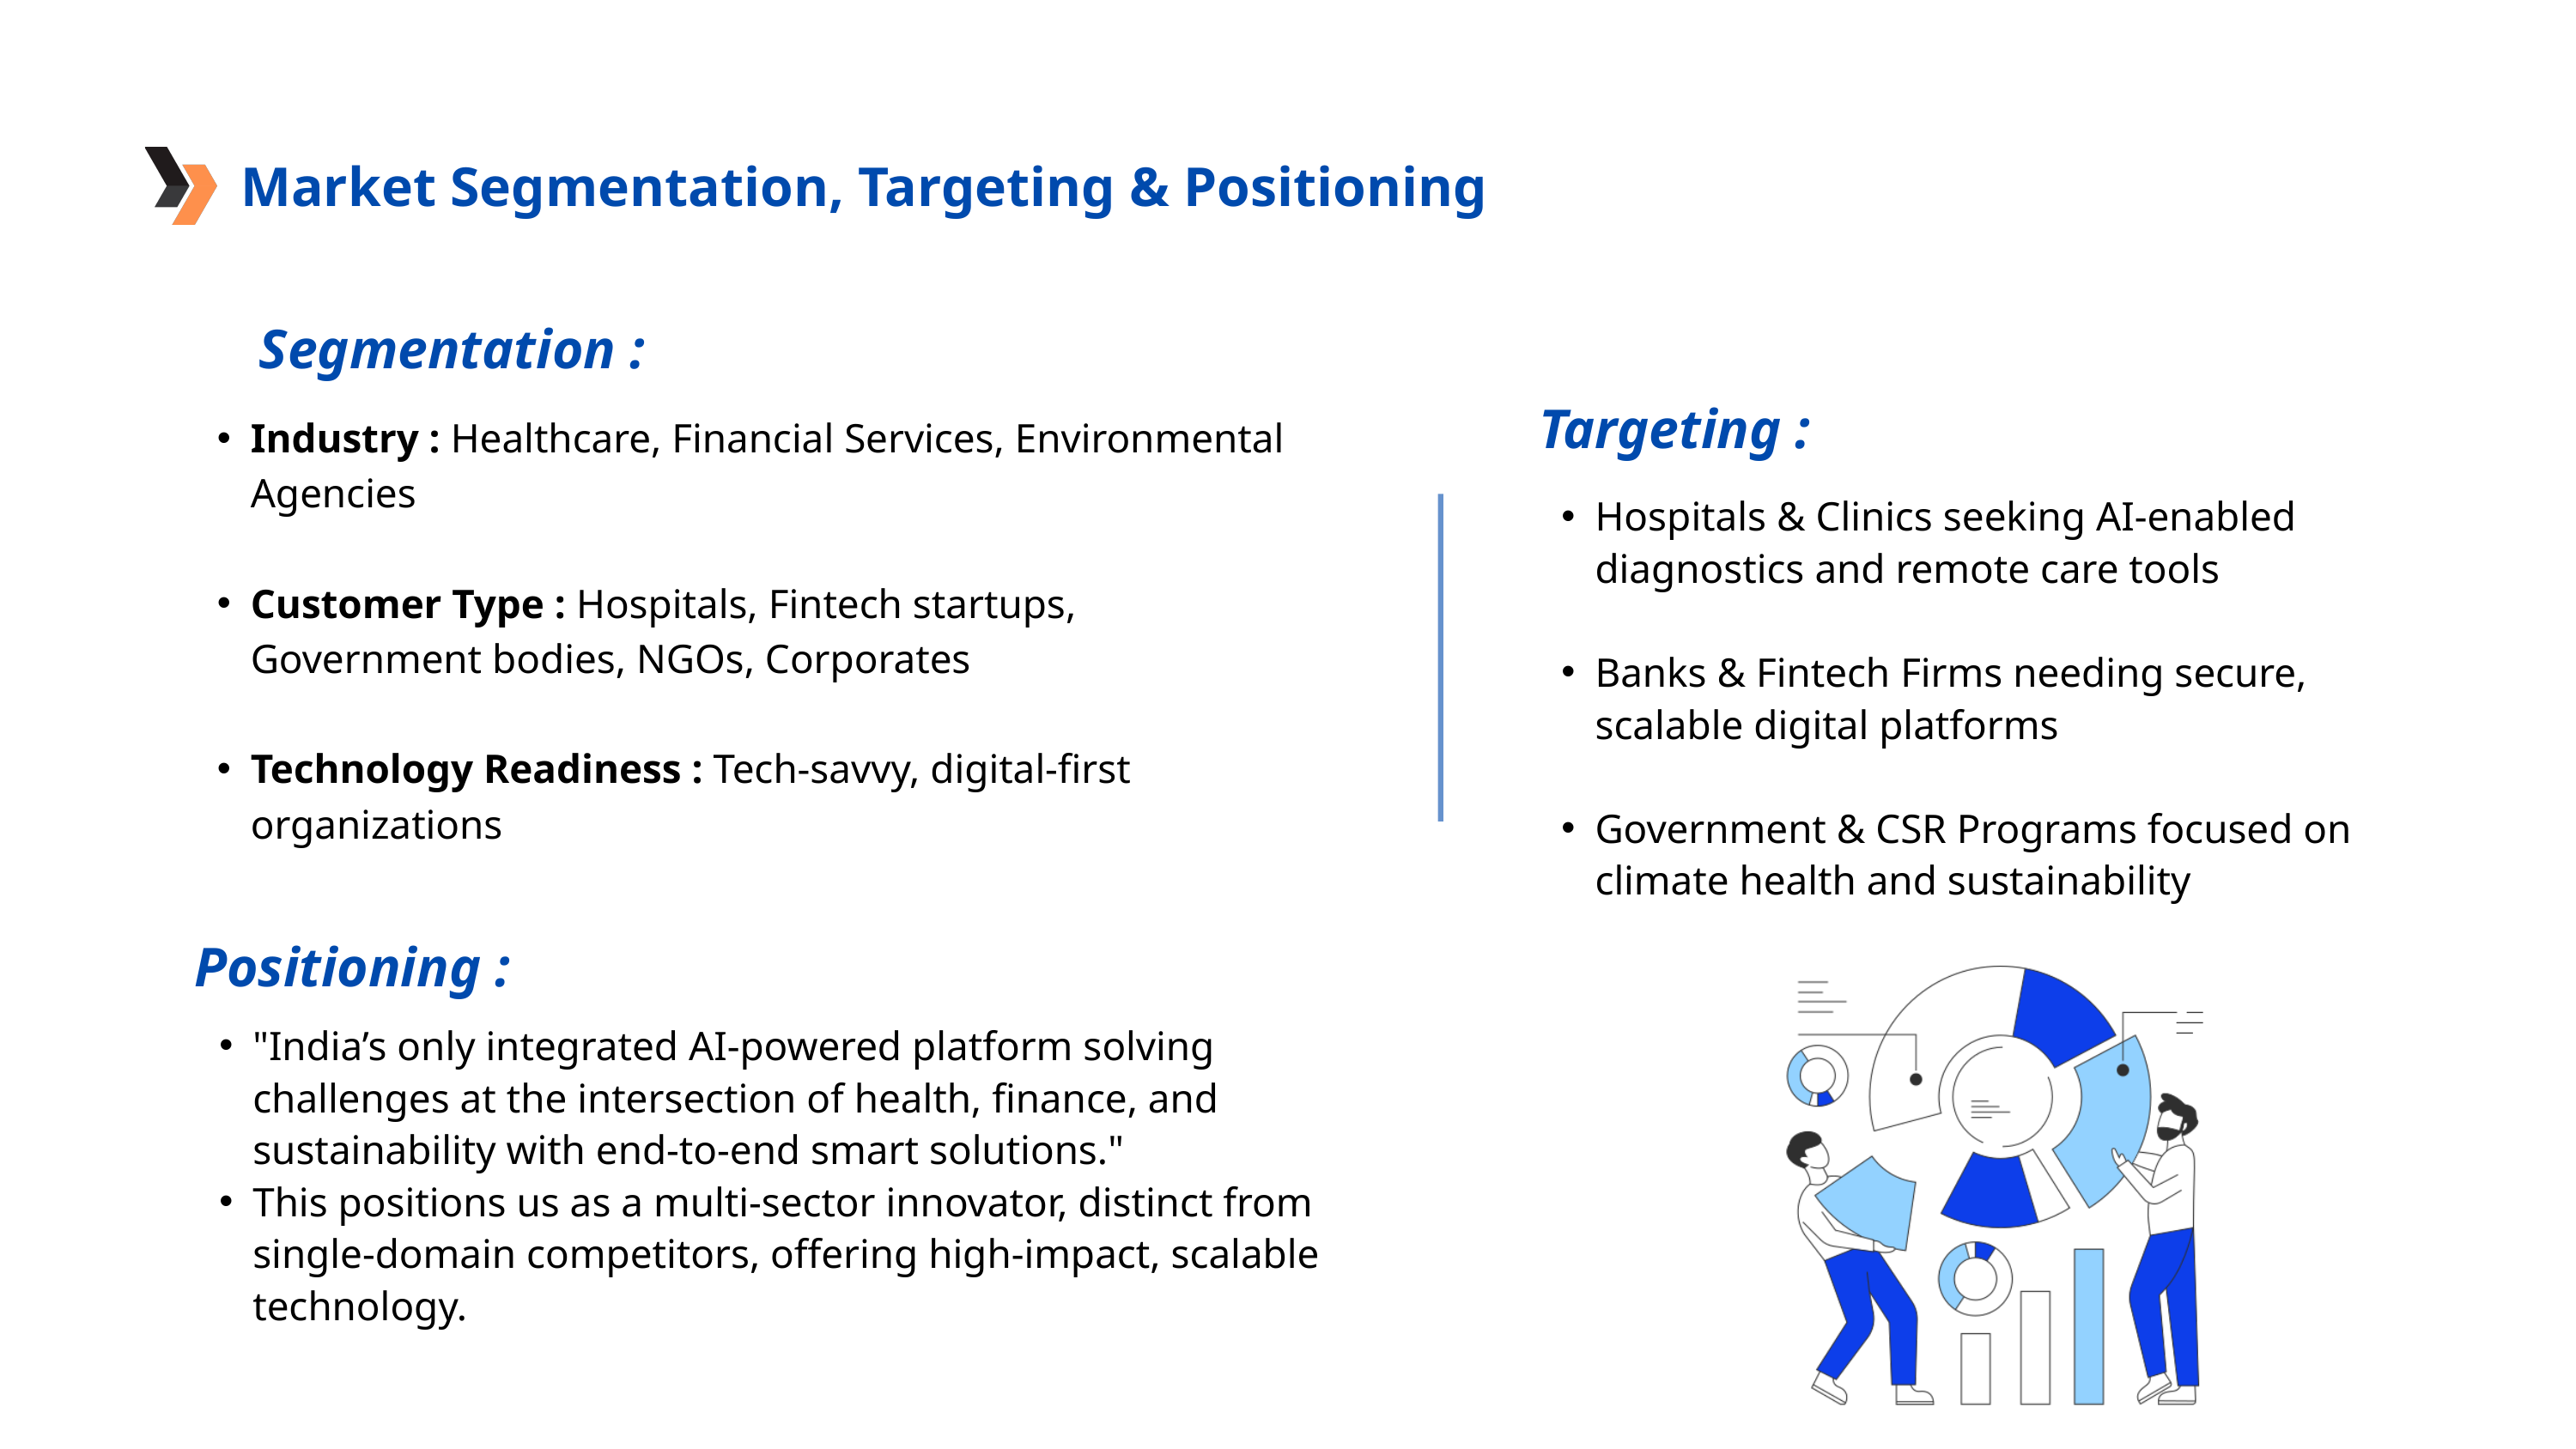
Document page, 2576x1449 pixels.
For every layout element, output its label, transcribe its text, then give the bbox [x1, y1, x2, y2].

text_box "India’s only integrated AI-powered platform solving challenges at the intersection of health, finance, and sustainability with end-to-end smart solutions." This positions us as a multi-sector innovator, distinct from single-domain competitors, offering high-impact, scalable technology. [185, 1016, 1364, 1329]
text_box Targeting : [1525, 388, 1825, 460]
text_box Segmentation : [180, 308, 724, 387]
text_box Hospitals & Clinics seeking AI-enabled diagnostics and remote care tools Banks & Fintech Firms needing secure, scalable digital platforms Government & CSR Programs focused on climate health and sustainability [1528, 487, 2459, 903]
text_box Industry : Healthcare, Financial Services, Environmental Agencies Customer Type : Hospitals, Fintech startups, Government bodies, NGOs, Corporates Technology Readiness : Tech-savvy, digital-first organizations [183, 405, 1288, 902]
text_box Market Segmentation, Targeting & Positioning [240, 146, 1907, 236]
text_box Positioning : [183, 926, 521, 997]
text_box [1783, 966, 2203, 1405]
text_box [144, 147, 217, 225]
